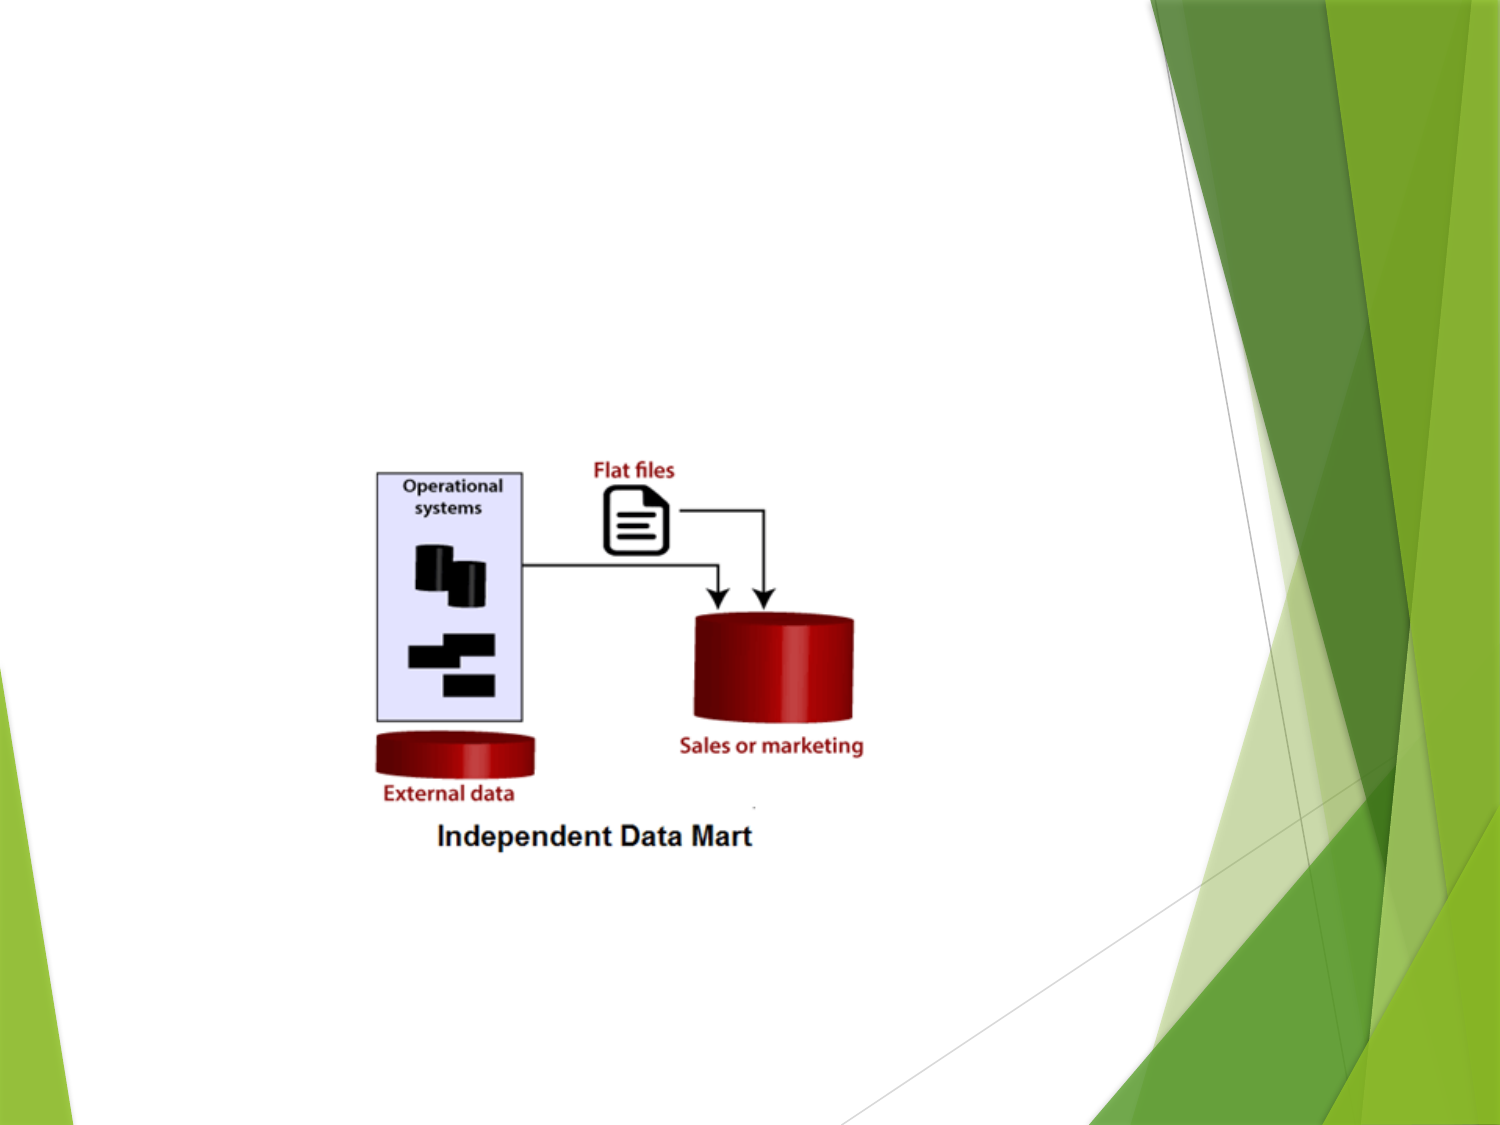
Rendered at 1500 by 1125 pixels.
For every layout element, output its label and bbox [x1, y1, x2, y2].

list [307, 455, 934, 891]
